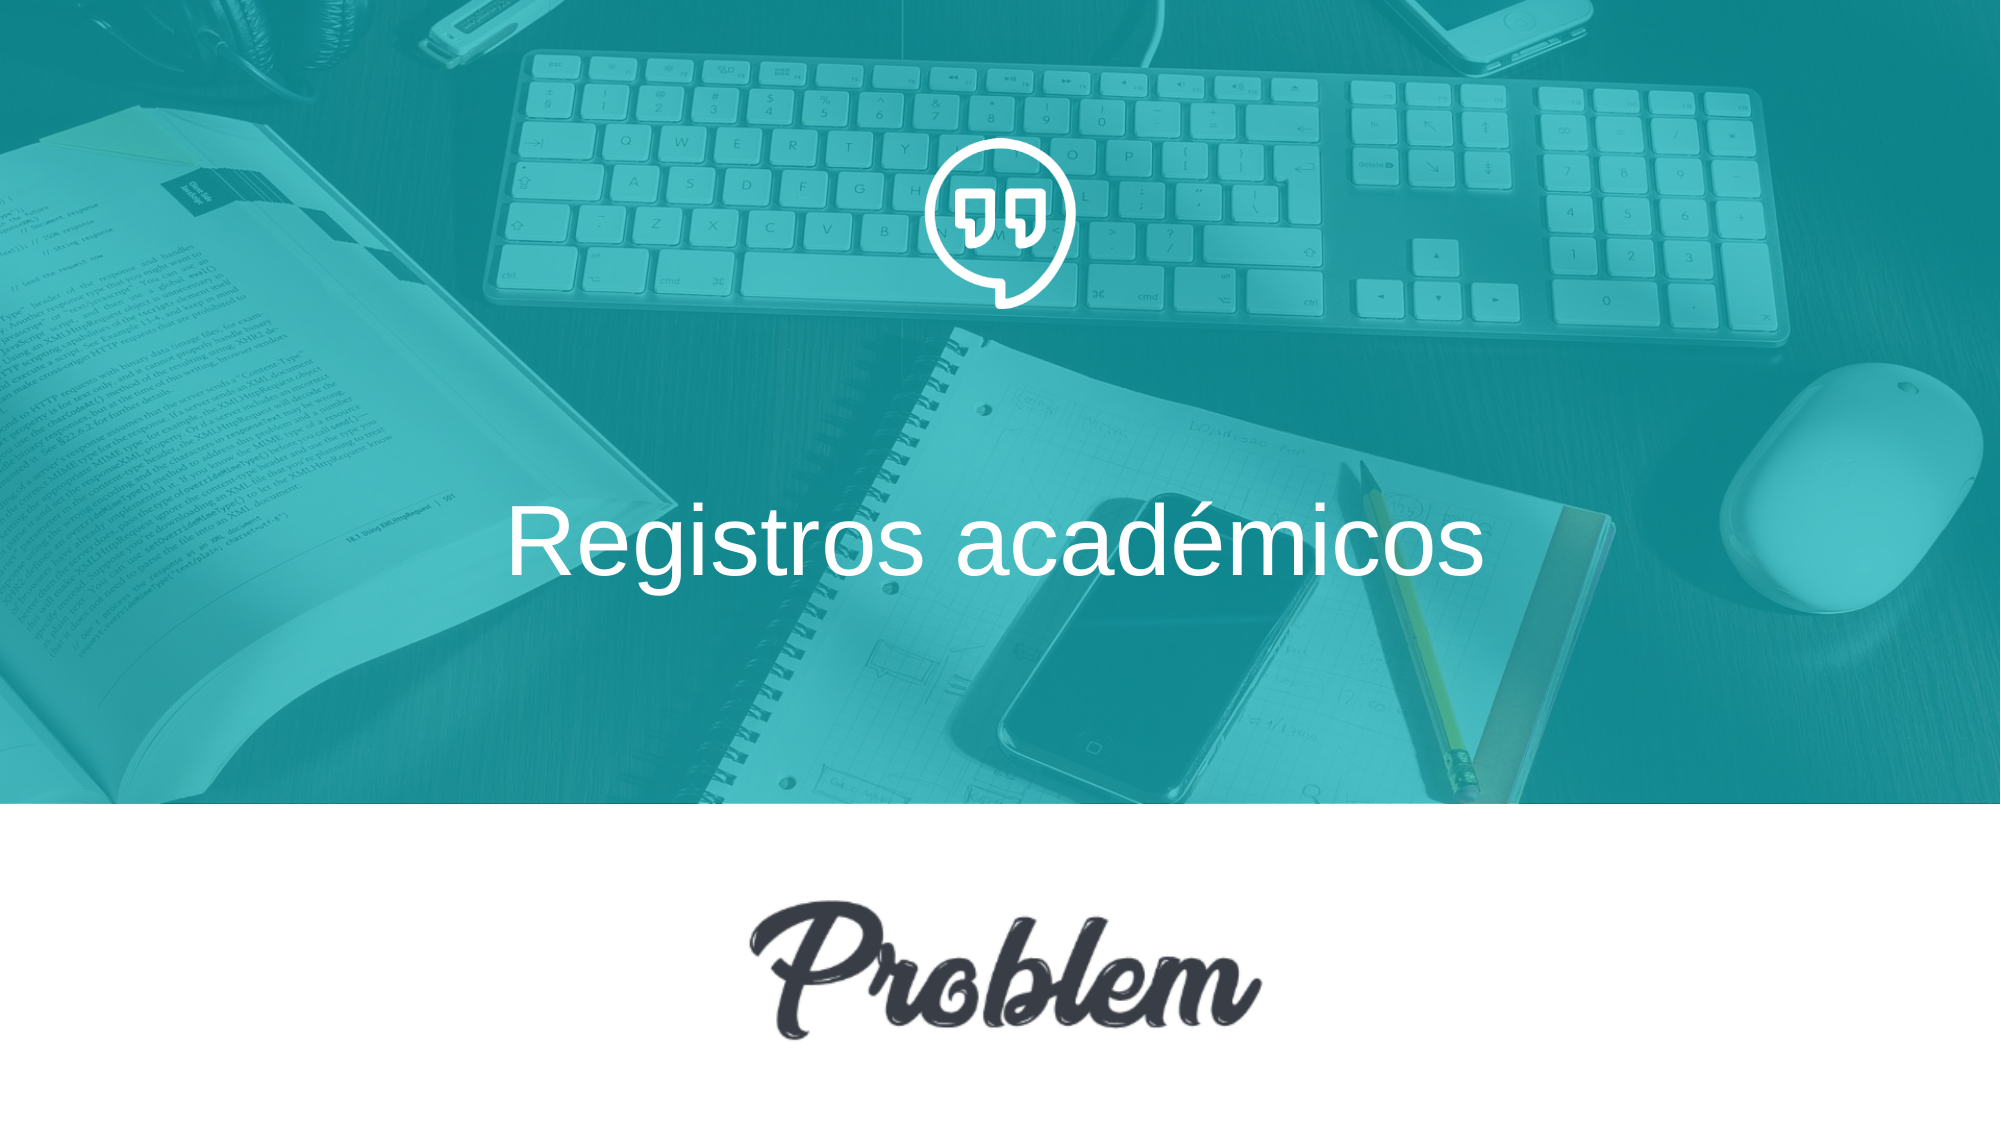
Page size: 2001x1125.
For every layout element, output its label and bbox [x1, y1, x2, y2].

picture [0, 0, 2000, 804]
picture [725, 866, 1275, 1082]
